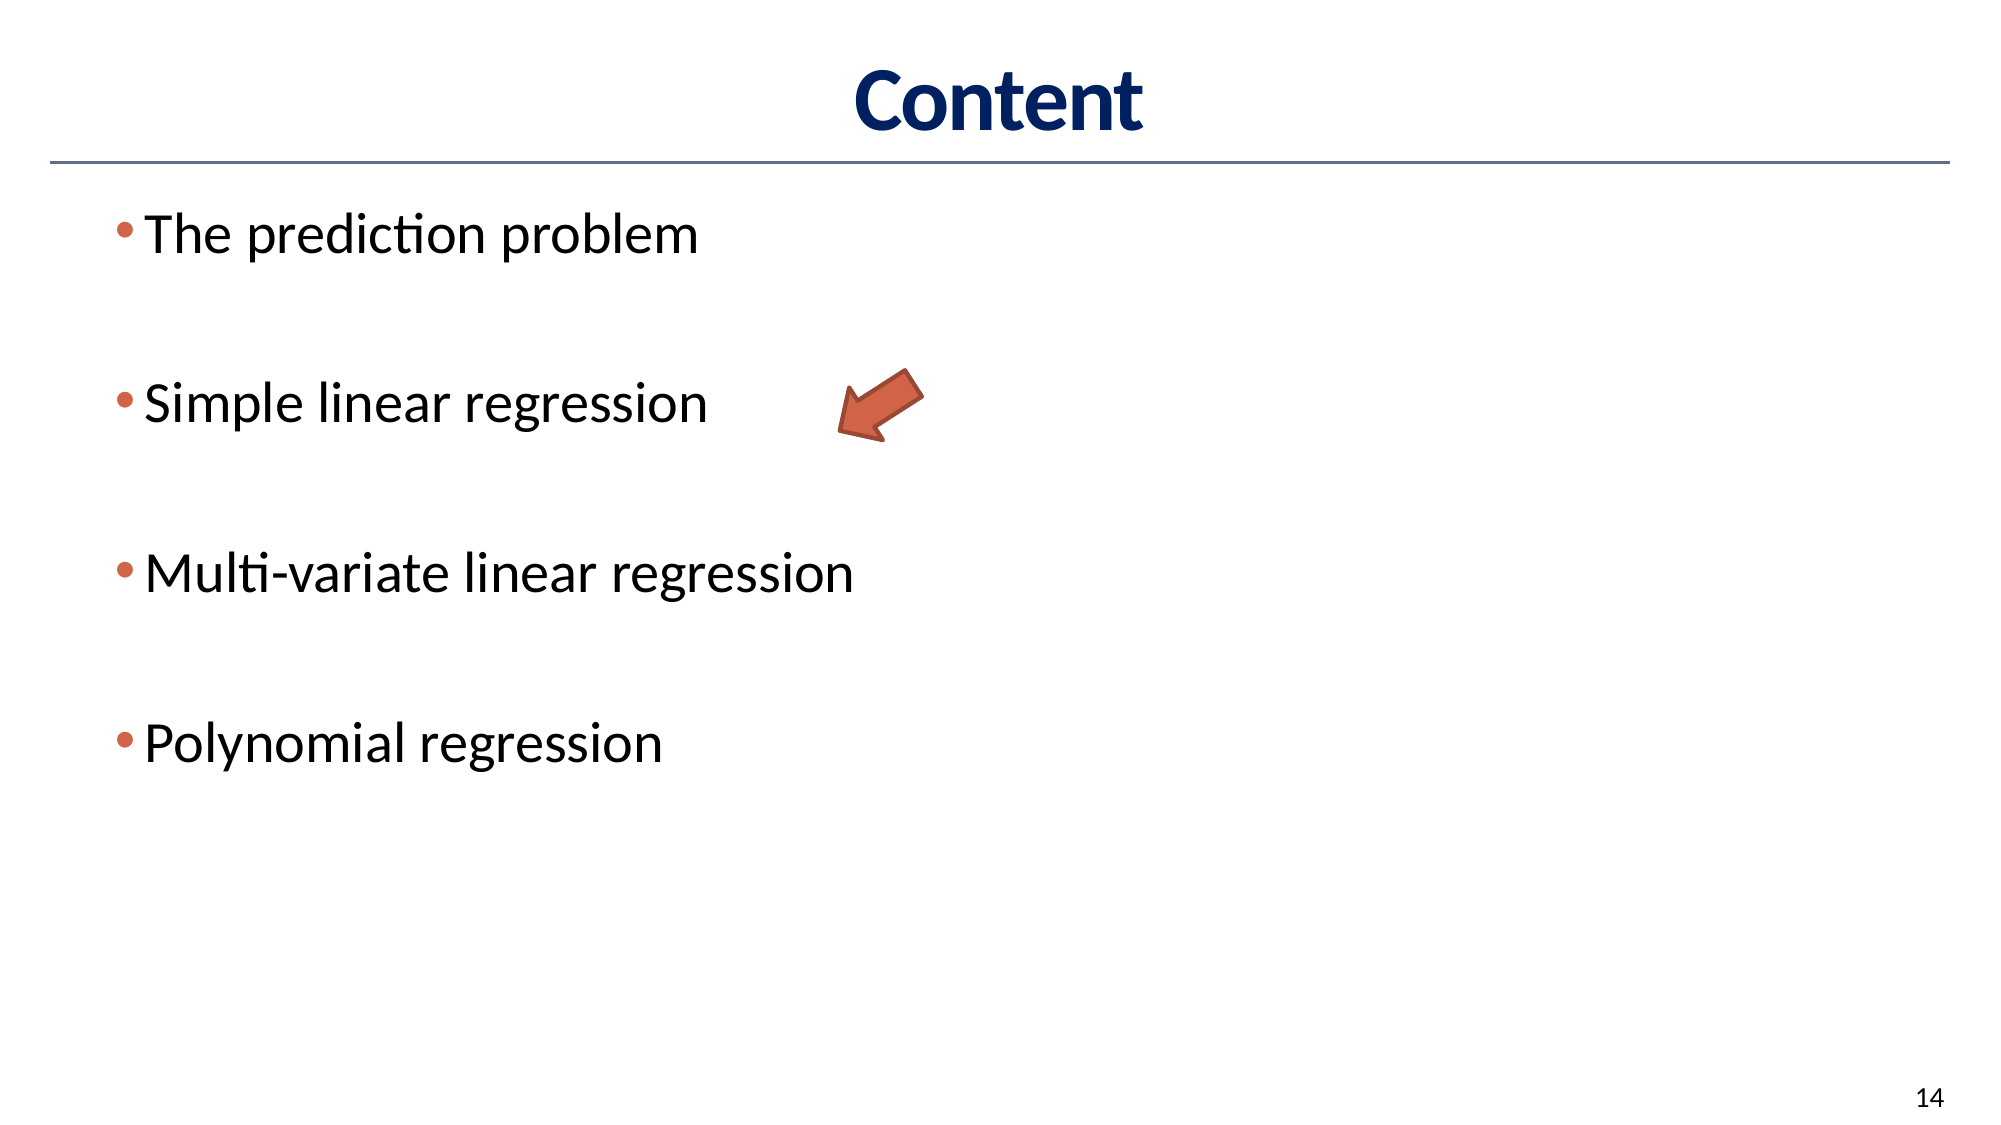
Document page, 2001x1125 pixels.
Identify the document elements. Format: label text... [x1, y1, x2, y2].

text_box [839, 370, 922, 441]
slide_number 14 [1899, 1071, 2000, 1125]
list The prediction problem Simple linear regression Multi-variate linear regression Polynomial regression [99, 187, 1900, 1063]
title Content [99, 24, 1900, 163]
